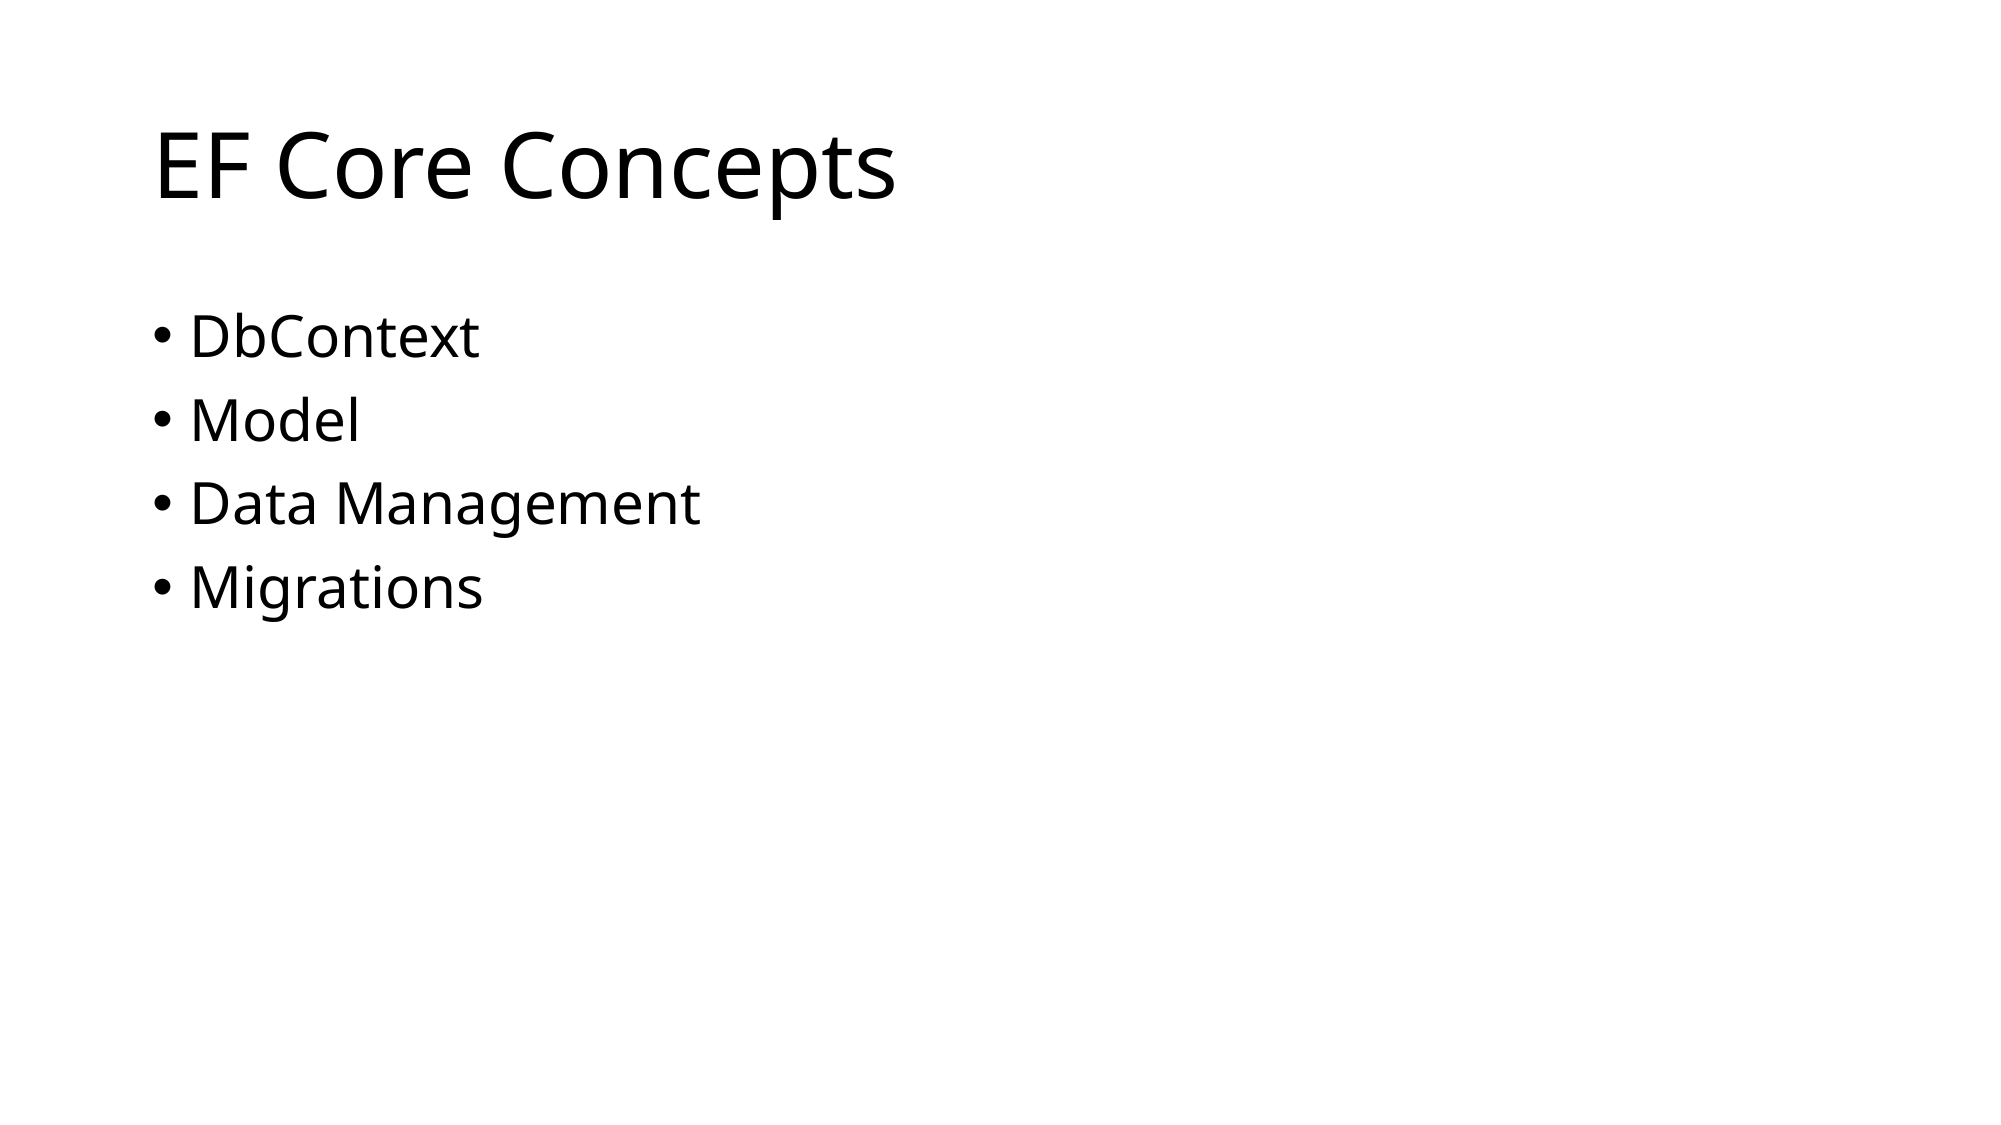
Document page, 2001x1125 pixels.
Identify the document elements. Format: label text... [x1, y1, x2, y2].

list DbContext Model Data Management Migrations [137, 299, 1863, 1014]
title EF Core Concepts [137, 59, 1863, 278]
